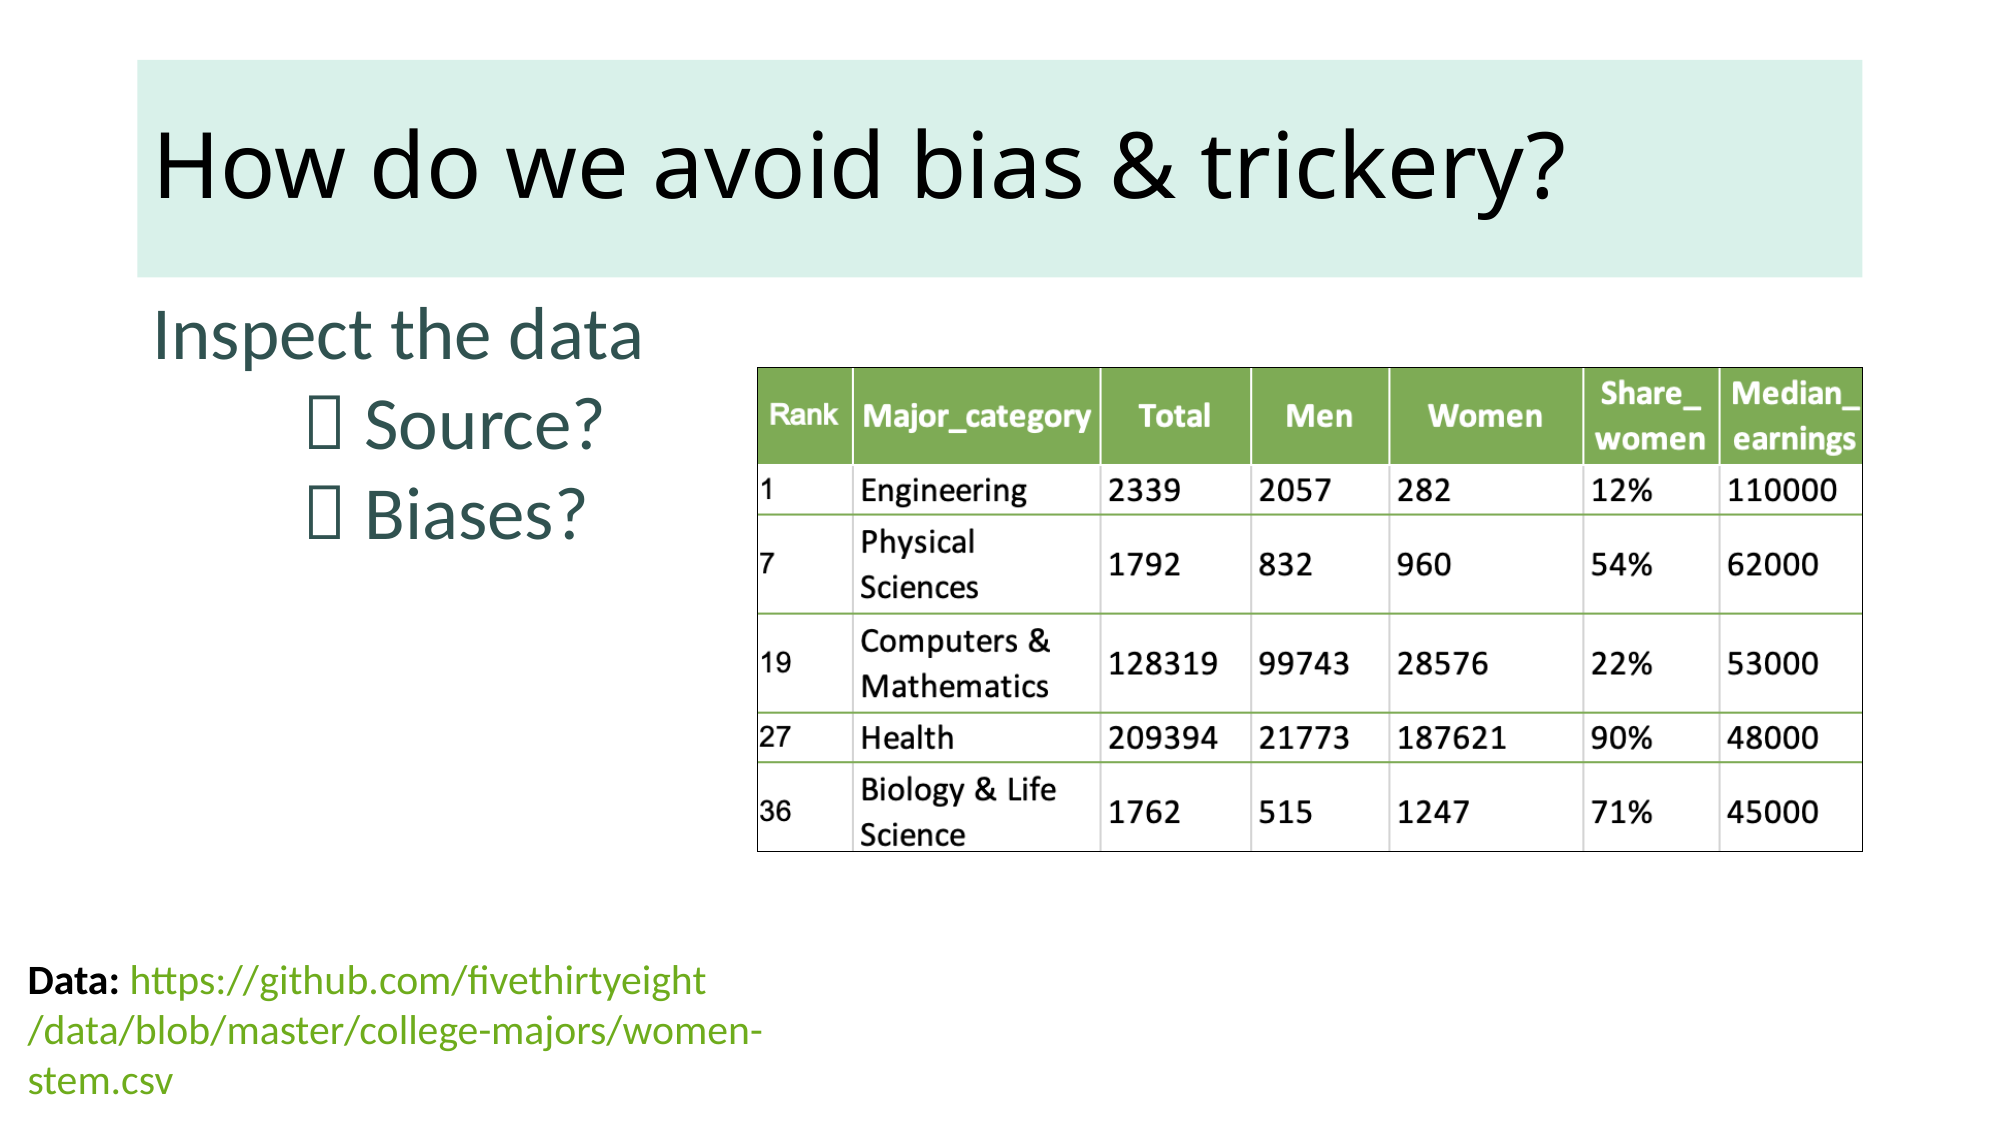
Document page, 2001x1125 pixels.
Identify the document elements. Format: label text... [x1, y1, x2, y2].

text_box Data: https://github.com/fivethirtyeight/data/blob/master/college-majors/women-stem.csv [12, 945, 850, 1111]
title How do we avoid bias & trickery? [137, 59, 1863, 278]
picture [757, 367, 1863, 852]
text_box Inspect the data  Source?  Biases? [137, 277, 774, 563]
